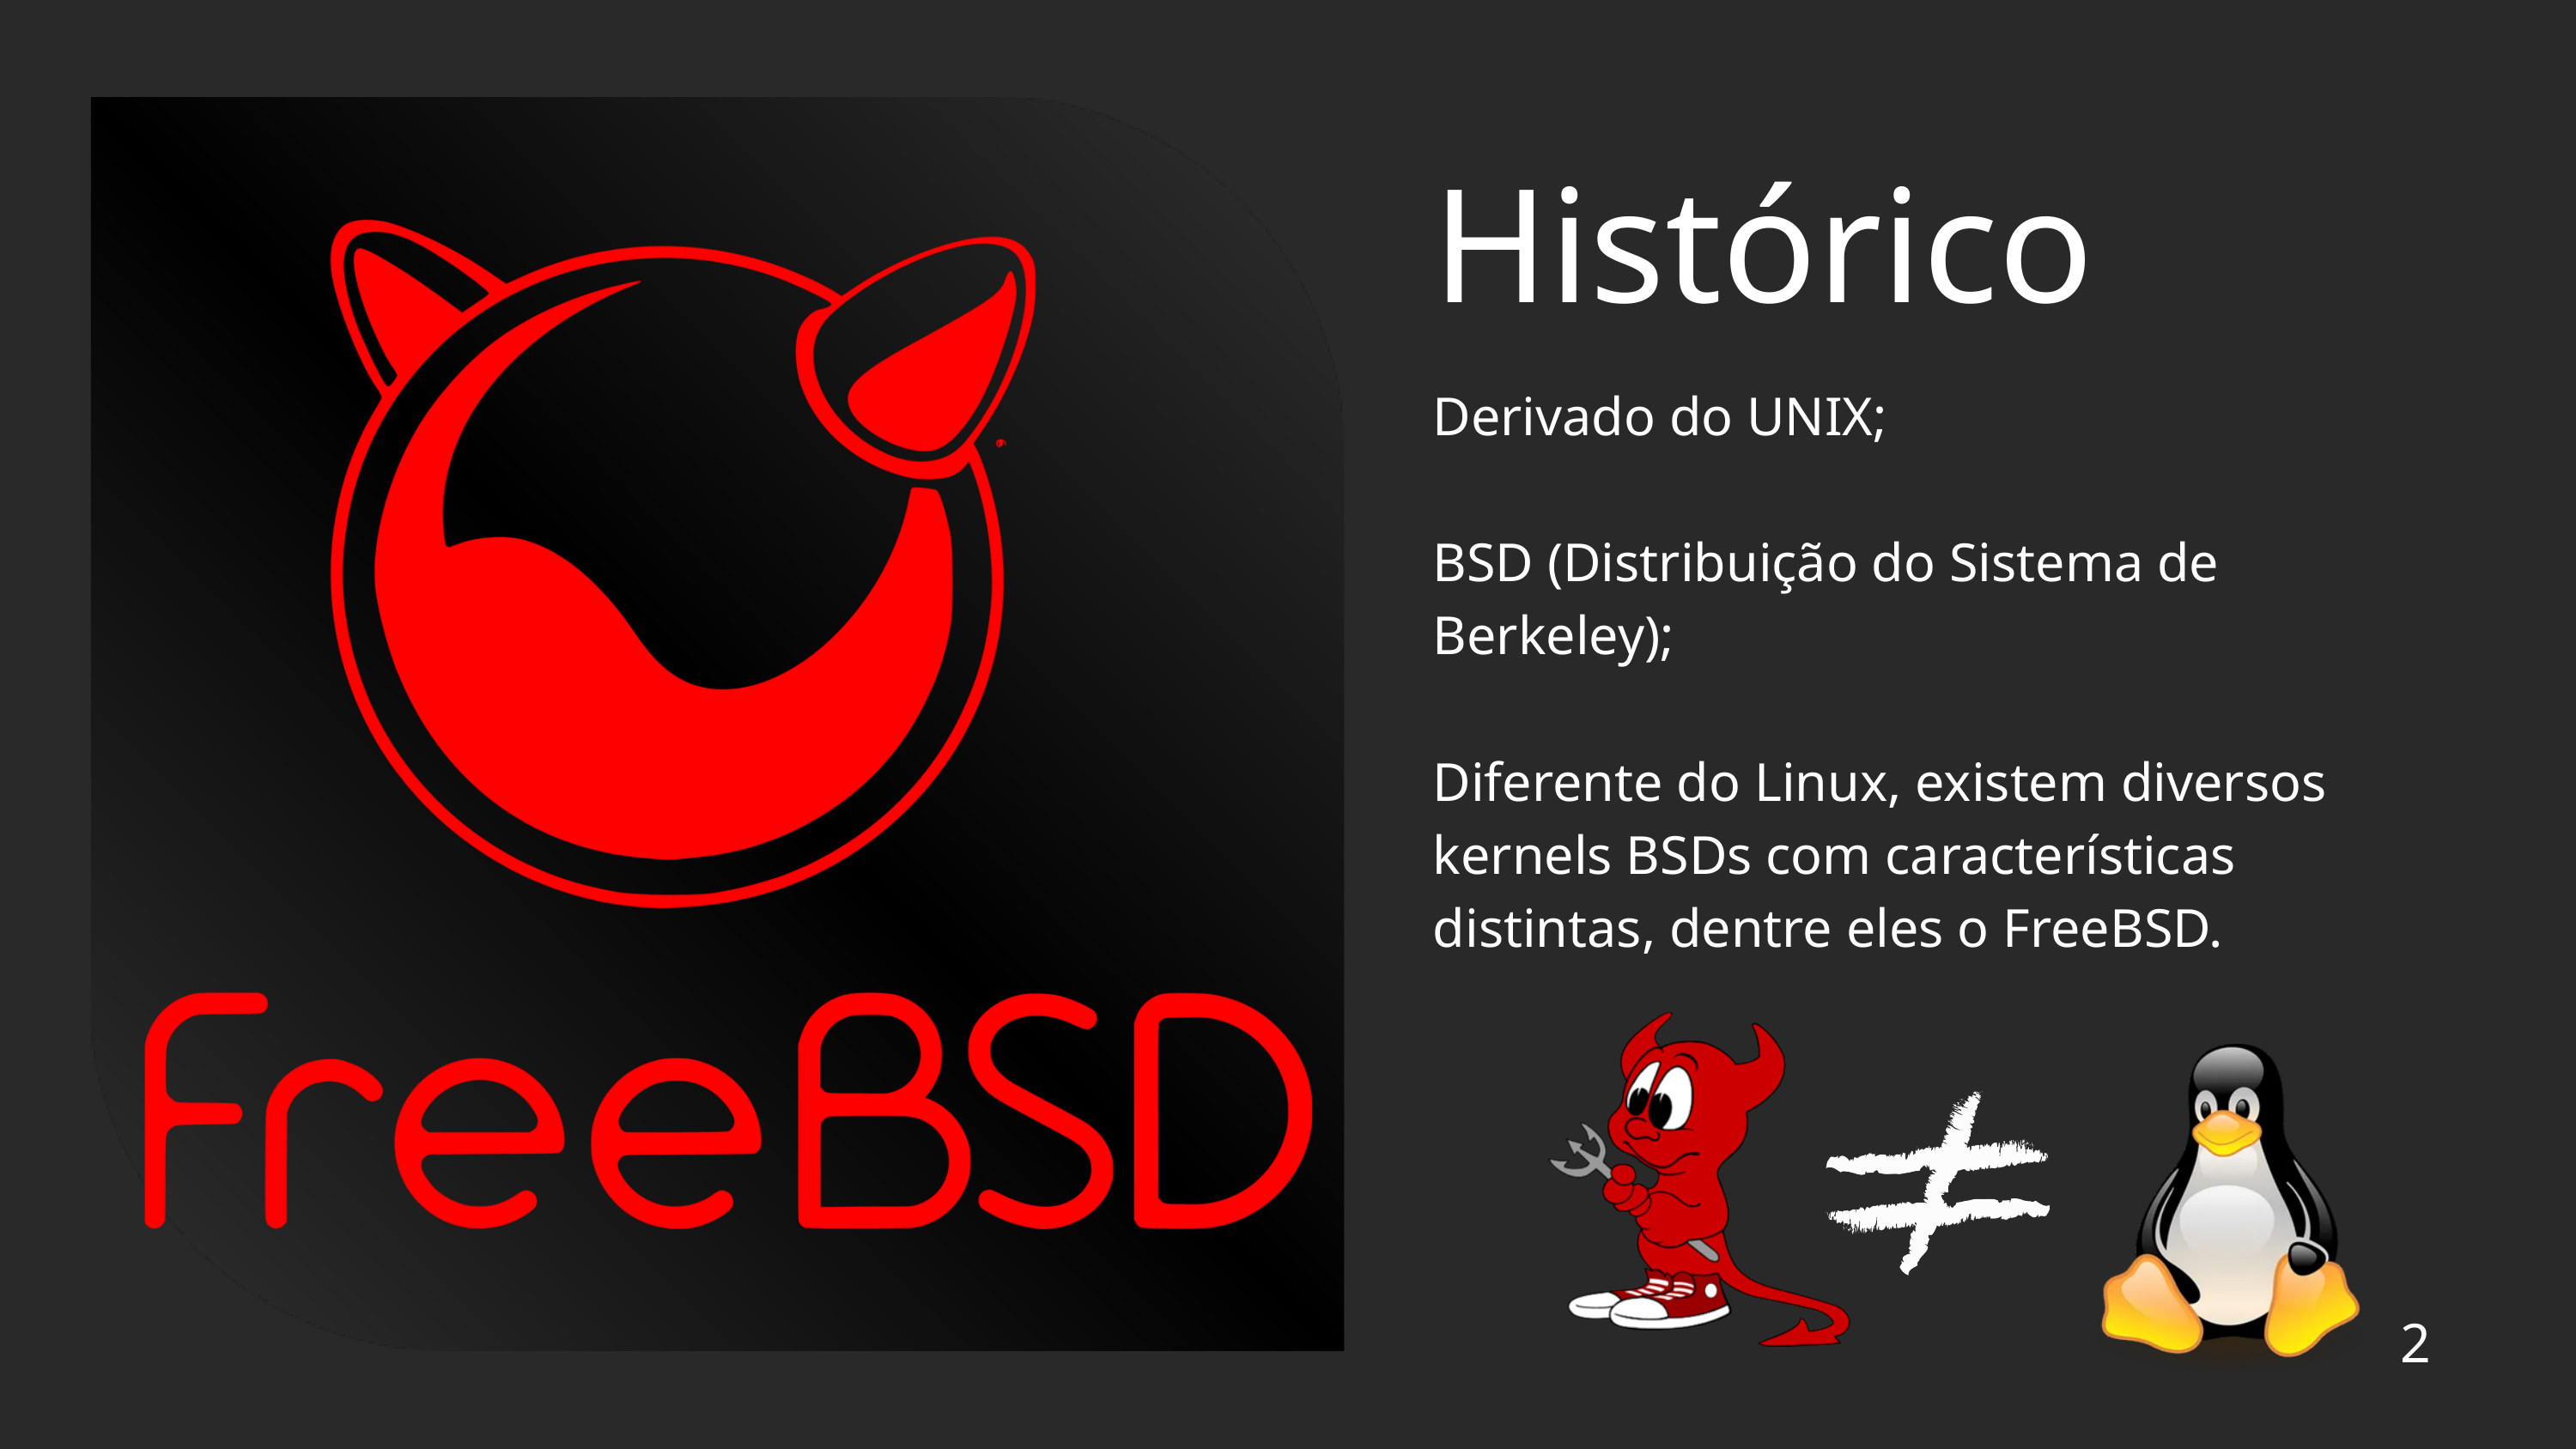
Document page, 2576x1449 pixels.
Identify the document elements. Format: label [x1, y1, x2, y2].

text_box [1931, 1044, 2525, 1371]
text_box [90, 97, 1345, 1351]
text_box [144, 220, 1313, 1229]
text_box [1548, 1105, 1850, 1347]
text_box [1432, 144, 2432, 1098]
text_box [1825, 1105, 2050, 1276]
